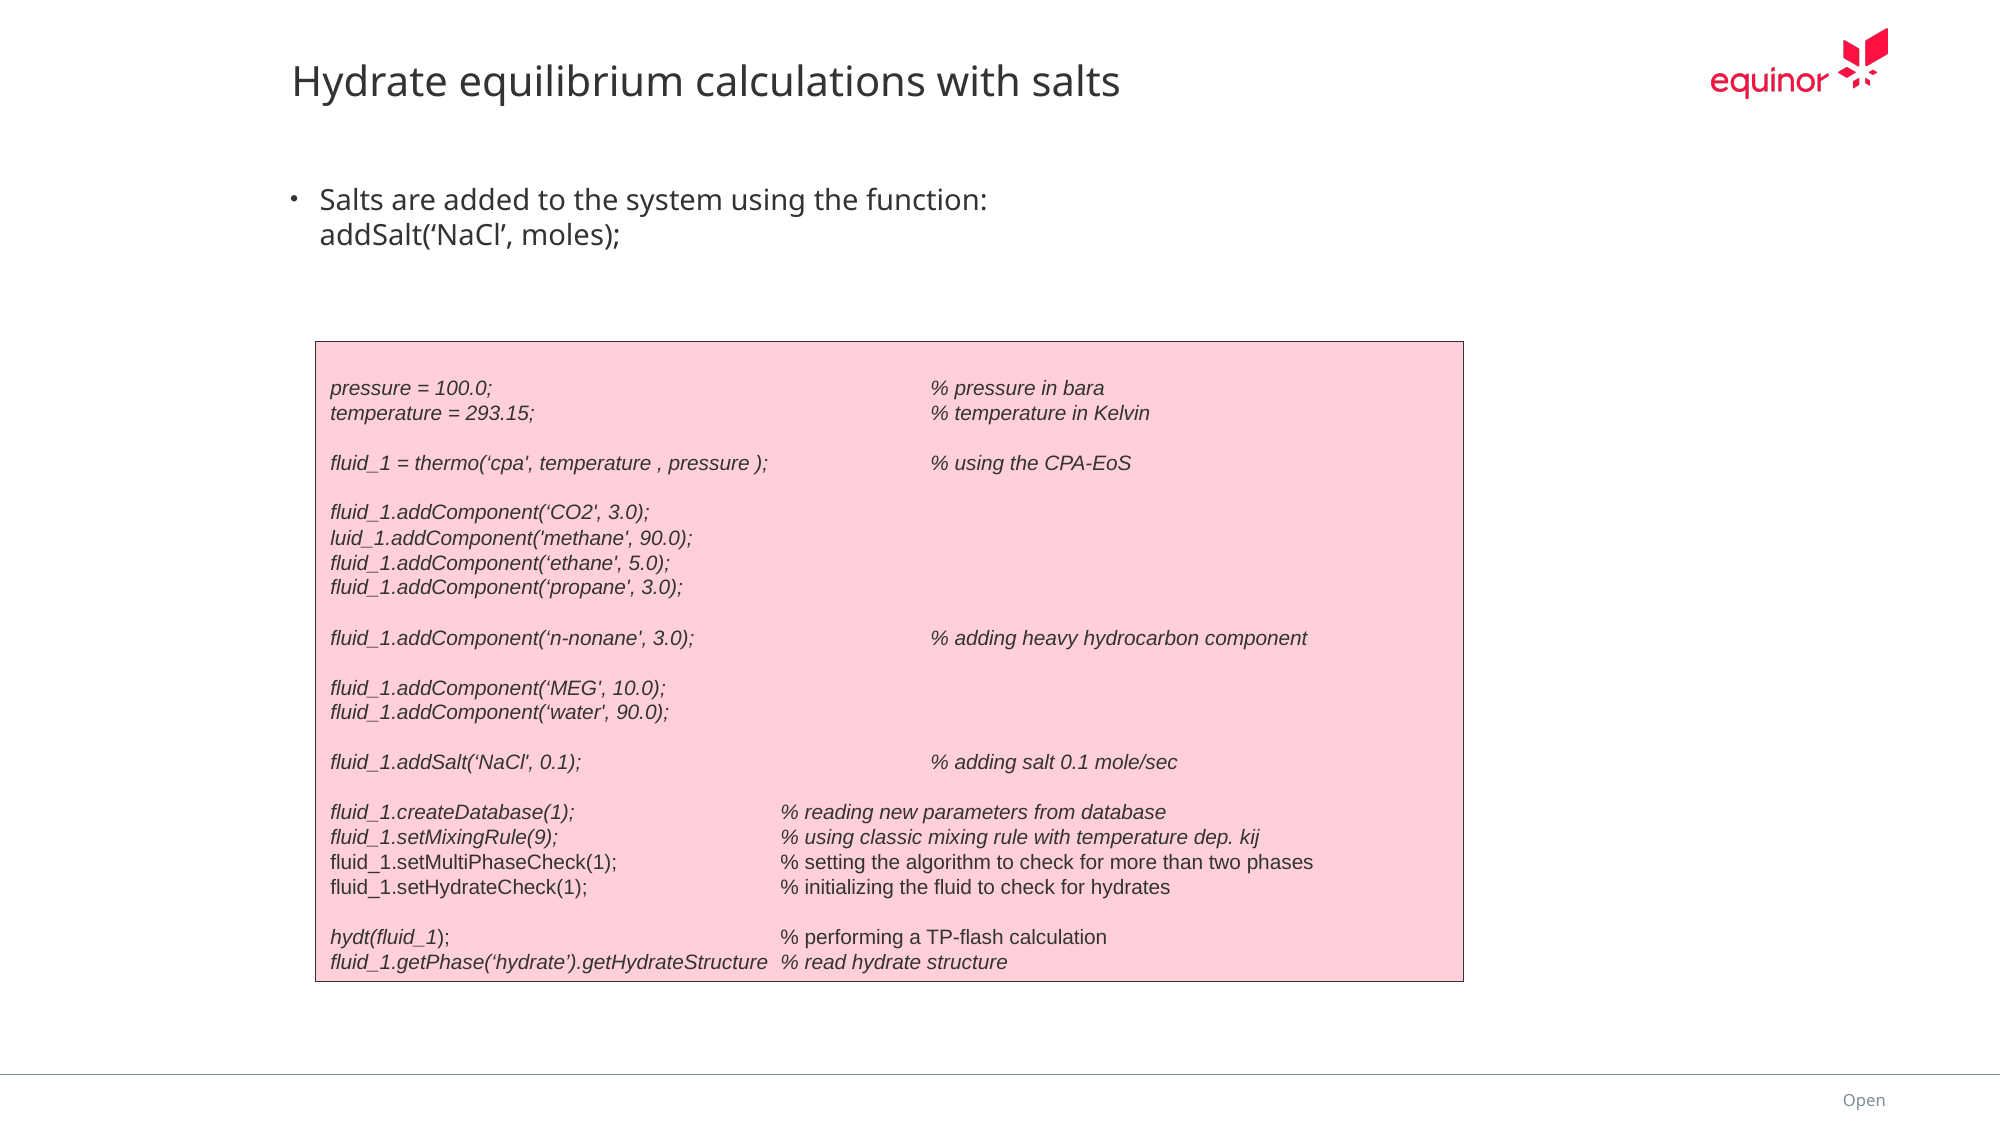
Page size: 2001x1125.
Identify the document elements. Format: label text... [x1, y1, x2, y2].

list Salts are added to the system using the function: addSalt(‘NaCl’, moles); [290, 181, 1708, 890]
picture [1711, 28, 1888, 99]
text_box pressure = 100.0; % pressure in bara temperature = 293.15; % temperature in Kelvin fluid_1 = thermo(‘cpa', temperature , pressure ); % using the CPA-EoS fluid_1.addComponent(‘CO2', 3.0); luid_1.addComponent('methane', 90.0); fluid_1.addComponent(‘ethane', 5.0); fluid_1.addComponent(‘propane', 3.0); fluid_1.addComponent(‘n-nonane', 3.0); % adding heavy hydrocarbon component fluid_1.addComponent(‘MEG', 10.0); fluid_1.addComponent(‘water', 90.0); fluid_1.addSalt(‘NaCl', 0.1); % adding salt 0.1 mole/sec fluid_1.createDatabase(1); % reading new parameters from database fluid_1.setMixingRule(9); % using classic mixing rule with temperature dep. kij fluid_1.setMultiPhaseCheck(1); % setting the algorithm to check for more than two phases fluid_1.setHydrateCheck(1); % initializing the fluid to check for hydrates hydt(fluid_1); % performing a TP-flash calculation fluid_1.getPhase(‘hydrate’).getHydrateStructure % read hydrate structure [315, 341, 1464, 982]
title Hydrate equilibrium calculations with salts [291, 19, 1709, 160]
